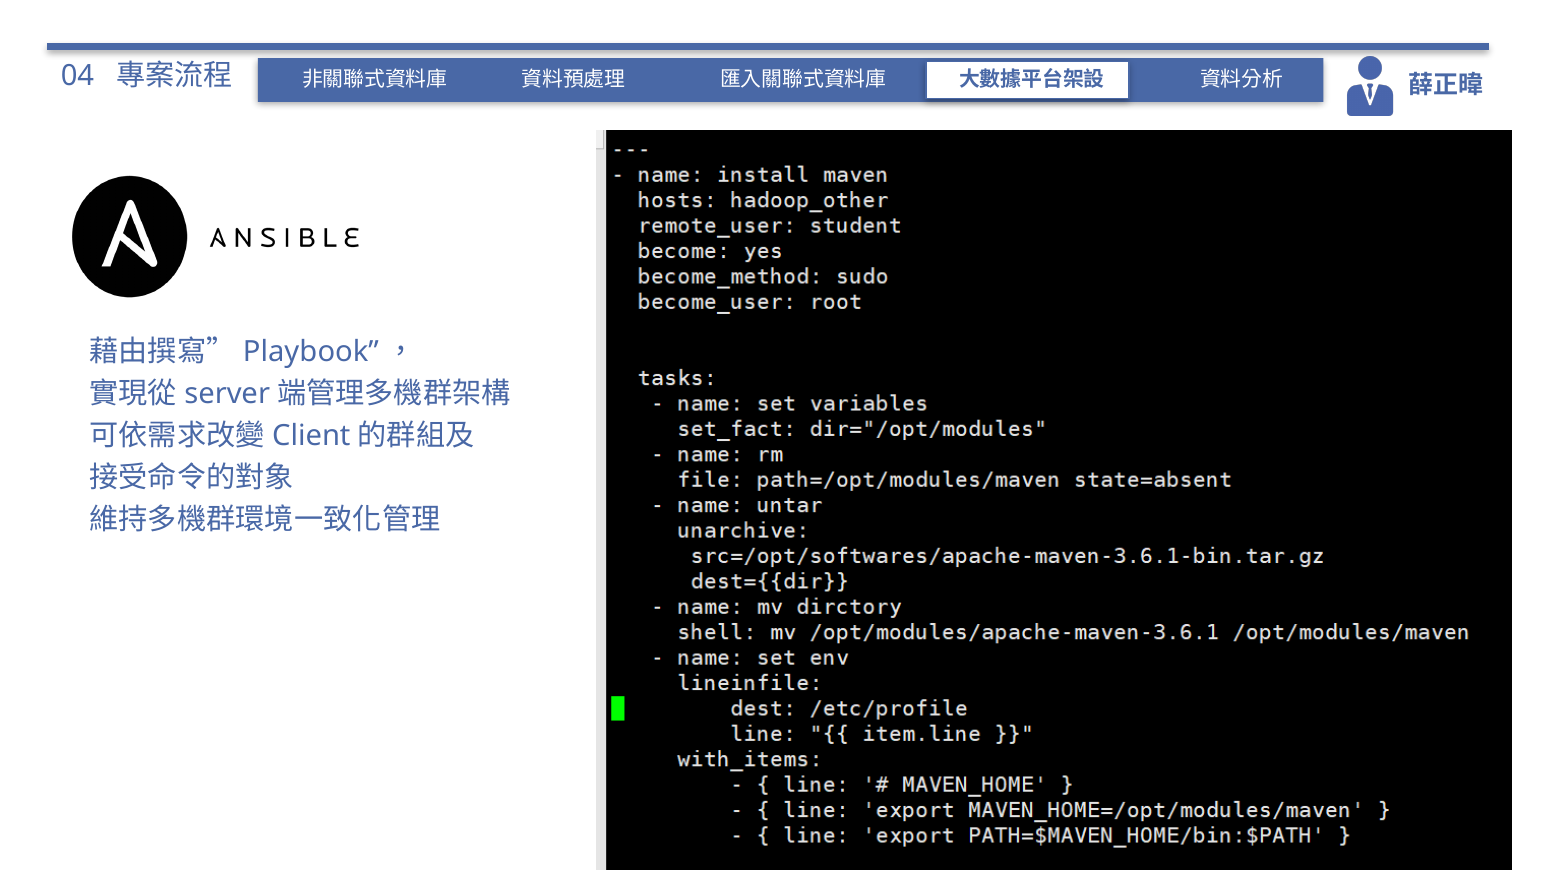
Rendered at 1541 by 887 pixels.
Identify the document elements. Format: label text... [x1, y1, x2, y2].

picture [596, 130, 1512, 871]
text_box 非關聯式資料庫 [257, 58, 491, 98]
text_box 04 專案流程 [36, 49, 254, 99]
text_box [257, 57, 1324, 103]
picture [46, 173, 389, 316]
text_box 藉由撰寫”Playbook”， 實現從server端管理多機群架構 可依需求改變Client的群組及 接受命令的對象 維持多機群環境一致化管理 [78, 319, 590, 542]
text_box 資料預處理 [491, 58, 666, 99]
text_box 資料分析 [1148, 58, 1335, 99]
text_box 大數據平台架設 [921, 58, 1142, 98]
text_box 匯入關聯式資料庫 [693, 58, 921, 98]
picture [1340, 56, 1401, 117]
text_box 薛正暐 [1403, 61, 1512, 107]
